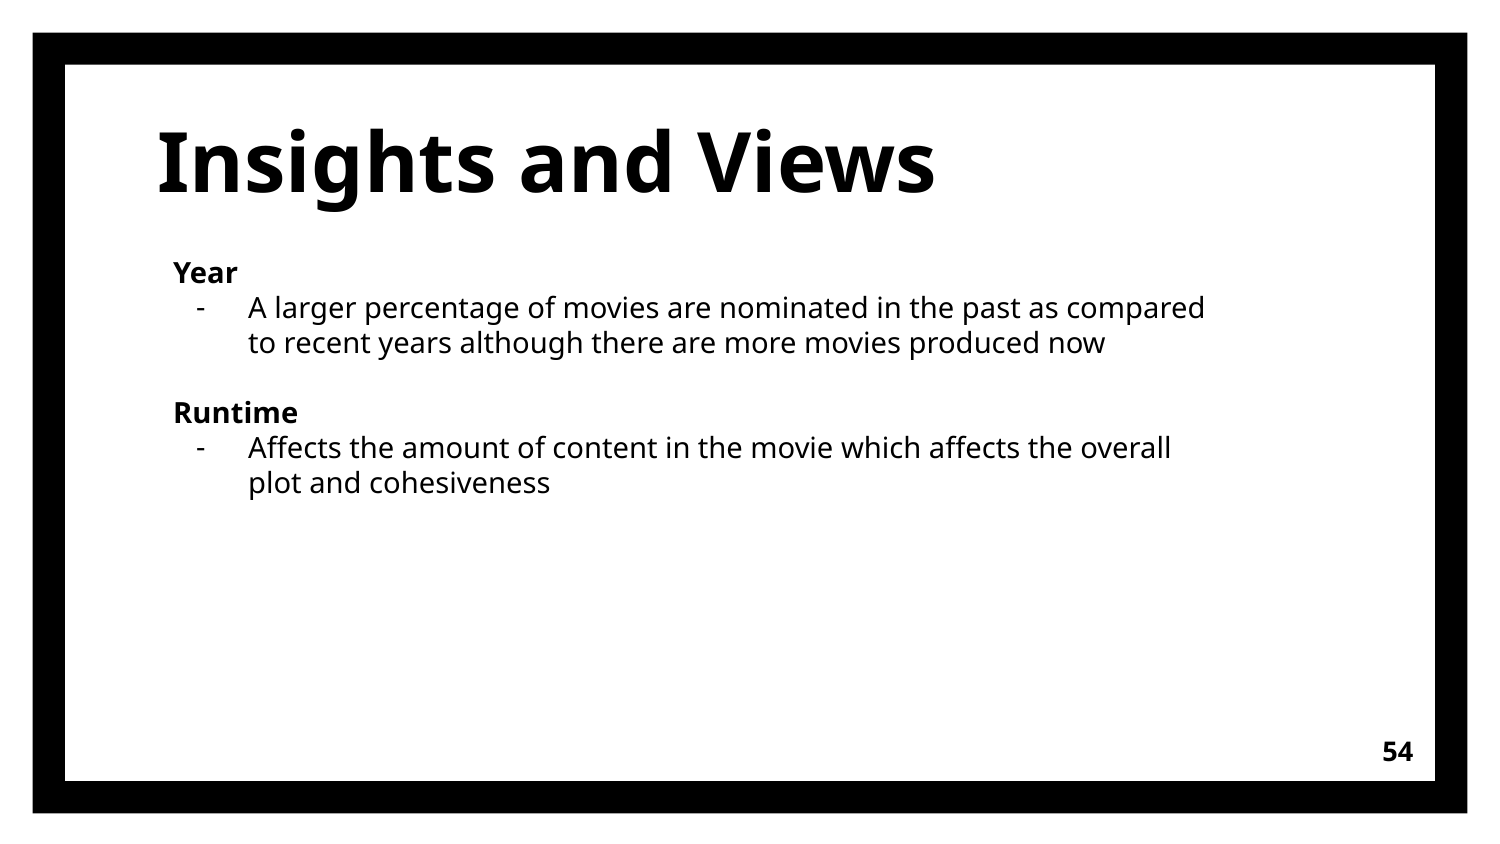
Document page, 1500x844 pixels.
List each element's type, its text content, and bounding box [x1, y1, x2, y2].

title Insights and Views [142, 100, 978, 225]
text_box Year A larger percentage of movies are nominated in the past as compared to recent years although there are more movies produced now Runtime Affects the amount of content in the movie which affects the overall plot and cohesiveness [158, 239, 1243, 549]
slide_number 54 [1338, 720, 1429, 786]
